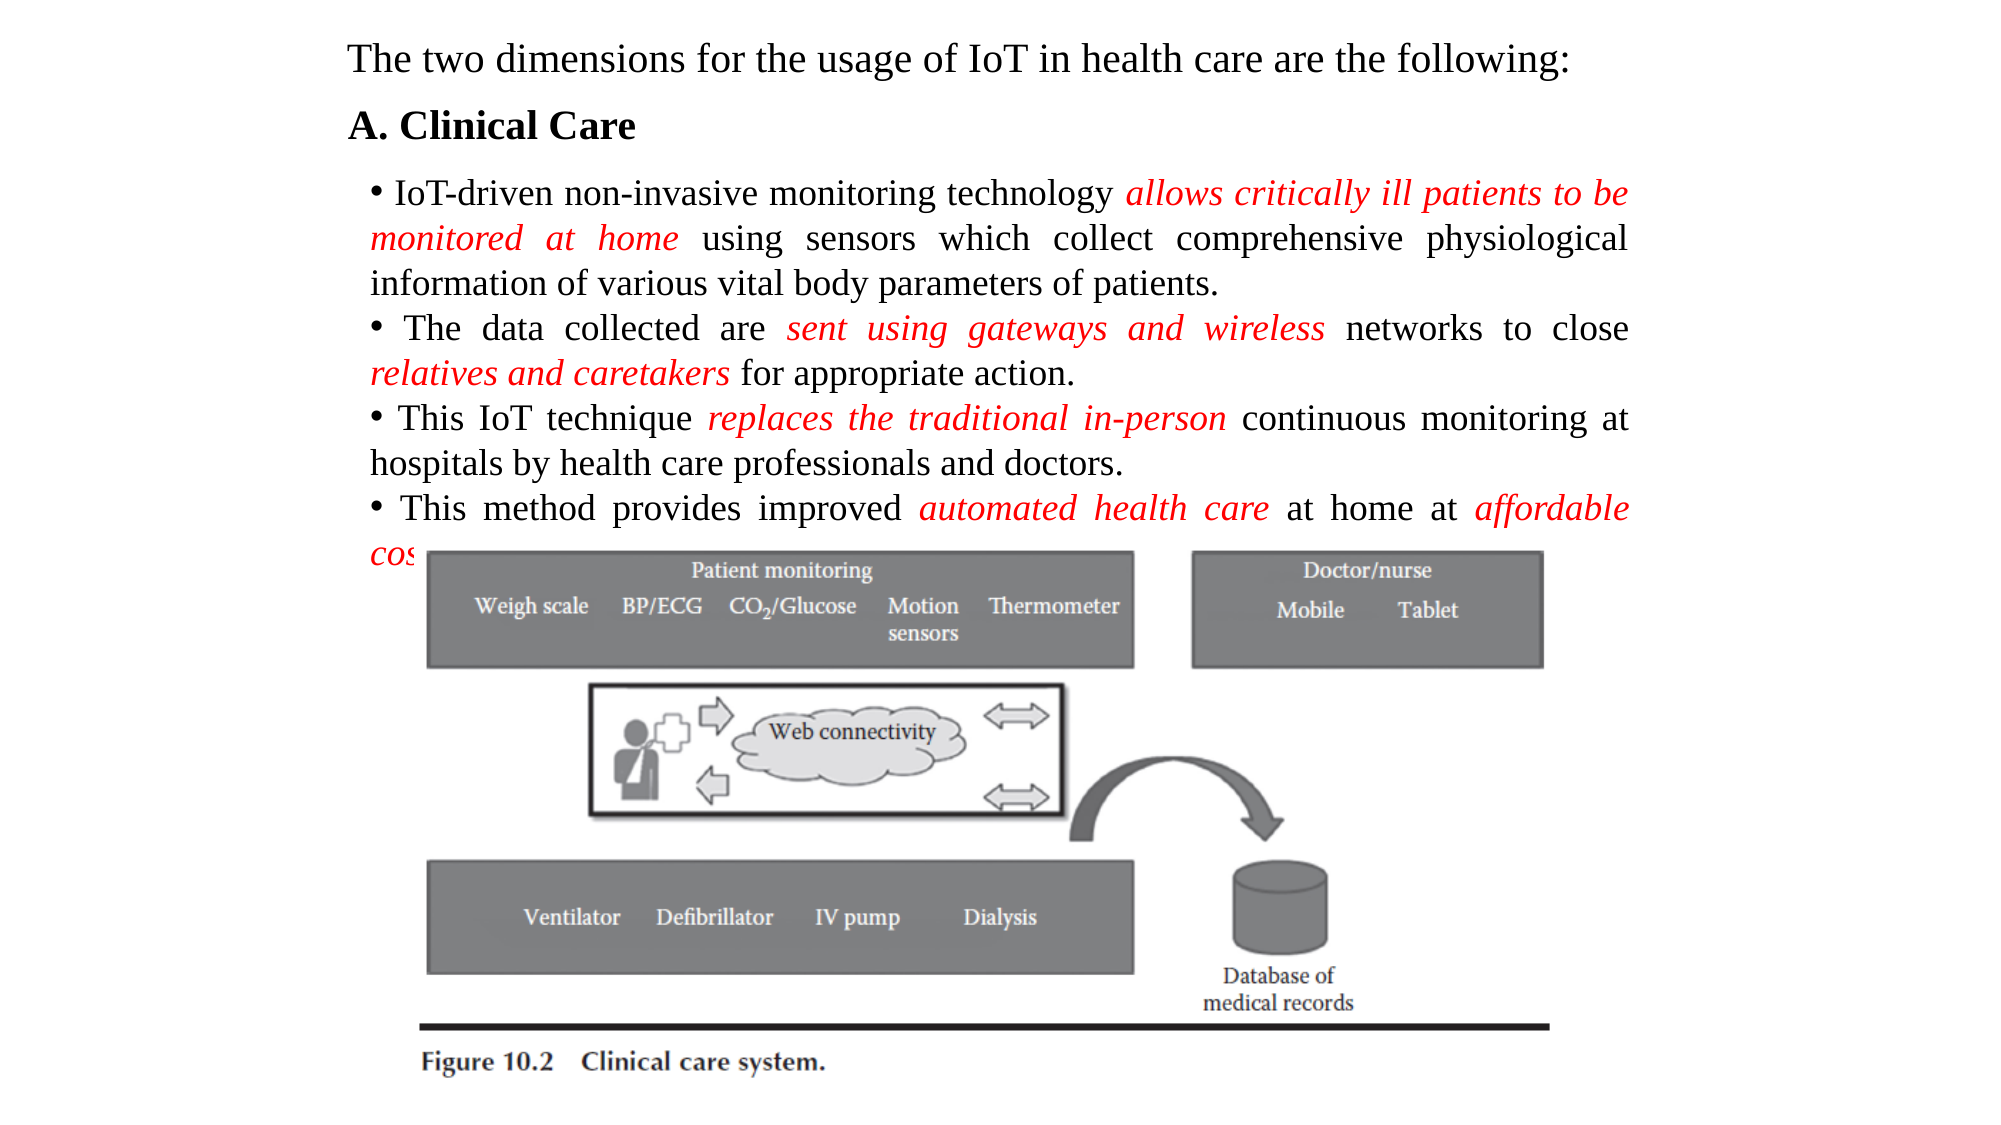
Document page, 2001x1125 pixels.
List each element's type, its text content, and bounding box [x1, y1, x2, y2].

picture [414, 538, 1557, 1085]
text_box The two dimensions for the usage of IoT in health care are the following: [332, 23, 1692, 89]
text_box A. Clinical Care [333, 90, 652, 155]
text_box IoT-driven non-invasive monitoring technology allows critically ill patients to be monitored at home using sensors which collect comprehensive physiological information of various vital body parameters of patients. The data collected are sent using gateways and wireless networks to close relatives and caretakers for appropriate action. This IoT technique replaces the traditional in-person continuous monitoring at hospitals by health care professionals and doctors. This method provides improved automated health care at home at affordable cost. [355, 160, 1645, 581]
